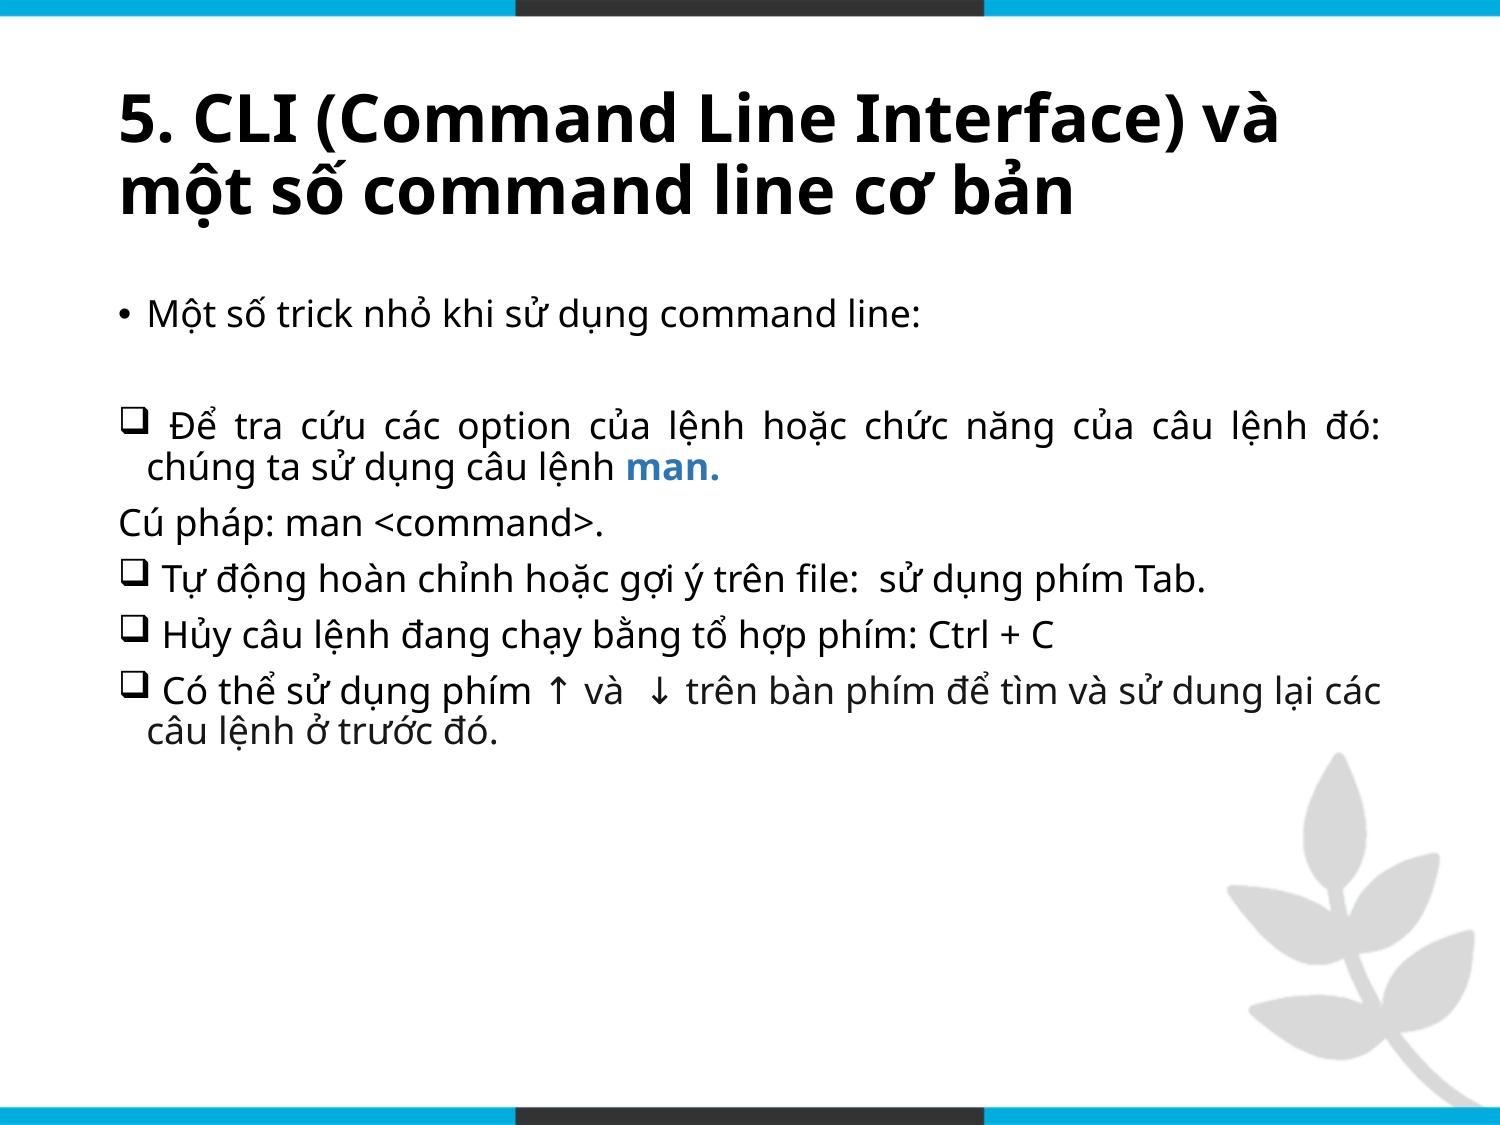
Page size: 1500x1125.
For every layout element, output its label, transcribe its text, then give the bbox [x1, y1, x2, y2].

title 5. CLI (Command Line Interface) và một số command line cơ bản [103, 48, 1397, 266]
picture [0, 0, 1500, 1125]
list Một số trick nhỏ khi sử dụng command line: Để tra cứu các option của lệnh hoặc chức năng của câu lệnh đó: chúng ta sử dụng câu lệnh man. Cú pháp: man <command>. Tự động hoàn chỉnh hoặc gợi ý trên file: sử dụng phím Tab. Hủy câu lệnh đang chạy bằng tổ hợp phím: Ctrl + C Có thể sử dụng phím ↑ và ↓ trên bàn phím để tìm và sử dung lại các câu lệnh ở trước đó. [103, 287, 1397, 1002]
